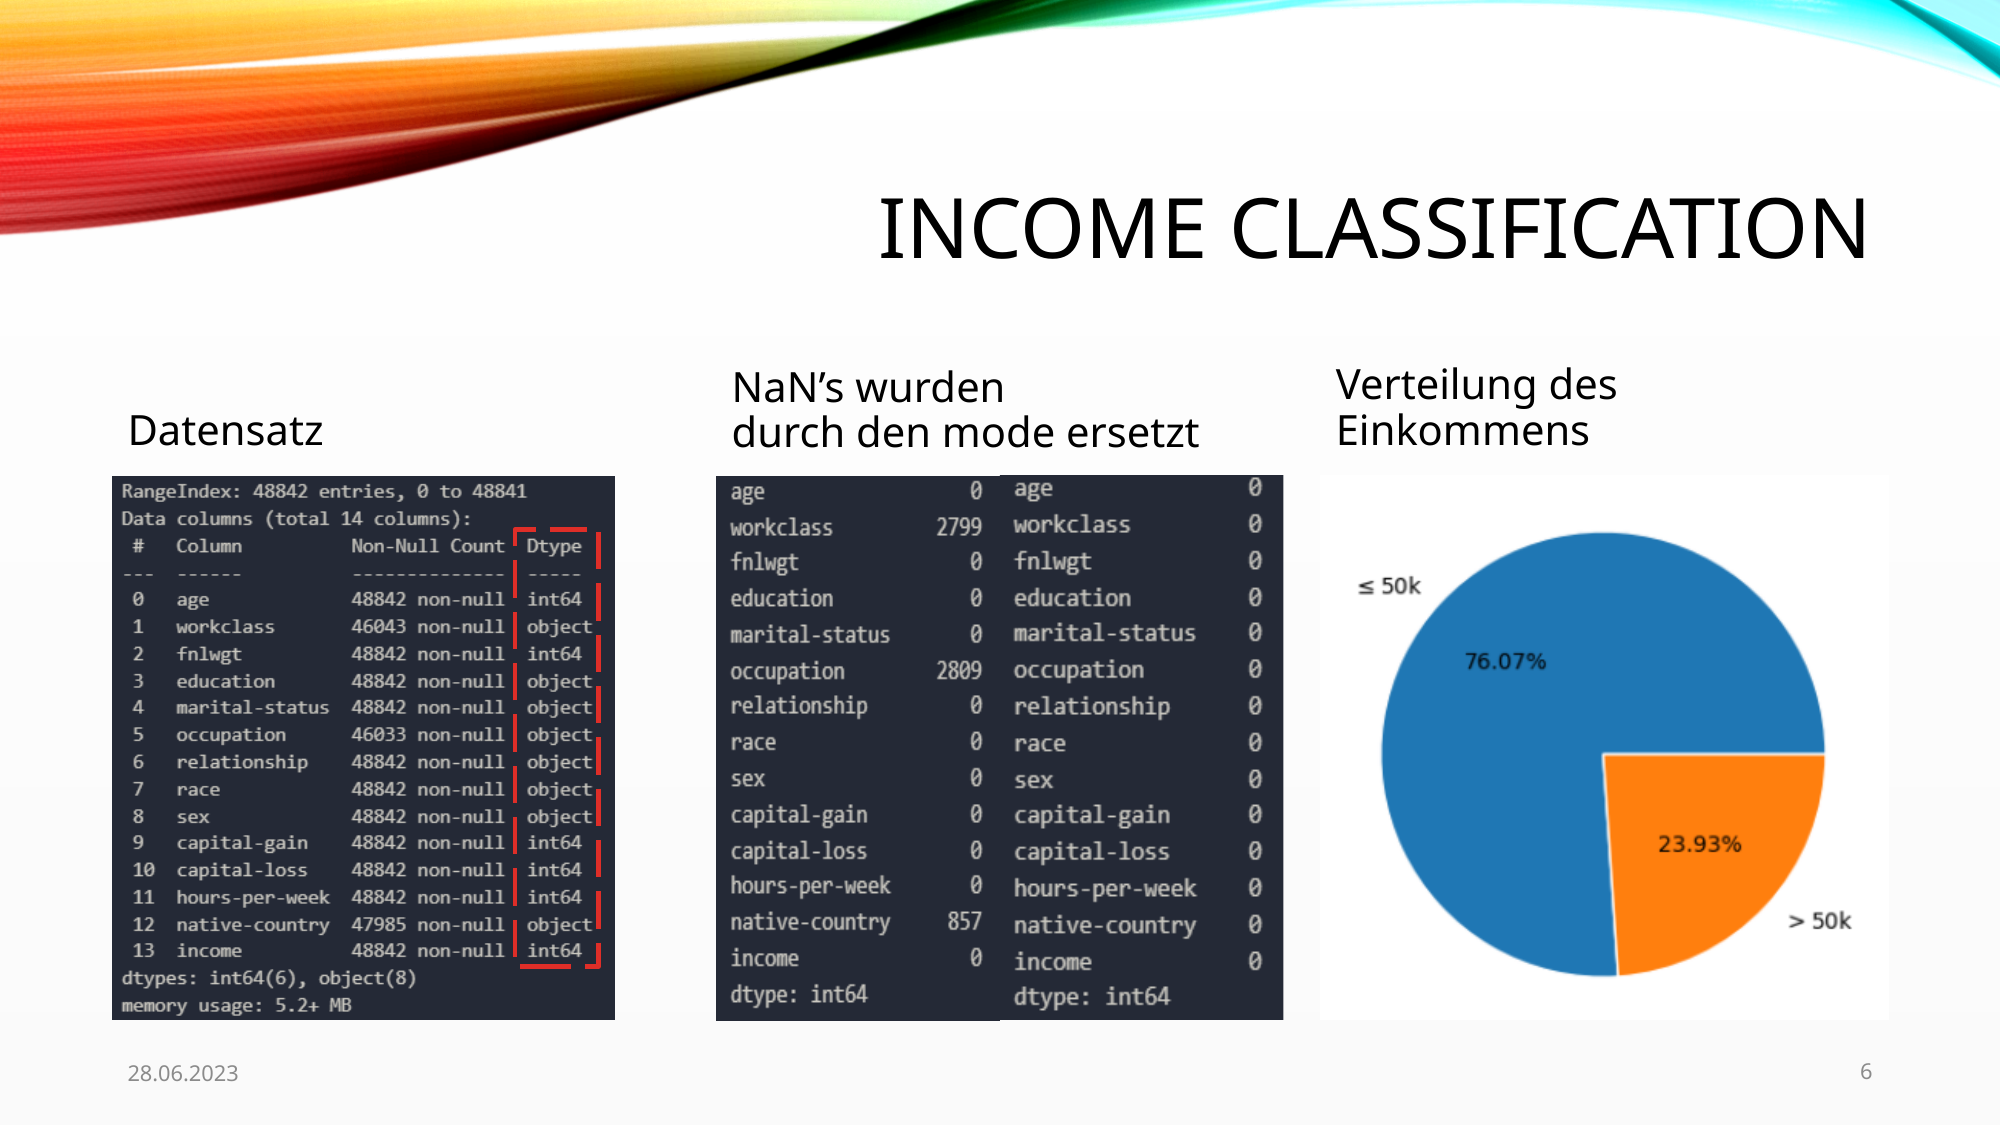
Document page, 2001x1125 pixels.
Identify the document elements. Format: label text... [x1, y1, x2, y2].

list Datensatz [112, 361, 680, 463]
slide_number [112, 1042, 590, 1103]
list NaN’s wurden durch den mode ersetzt [716, 361, 1284, 464]
picture [1320, 475, 1889, 1020]
list Verteilung des Einkommens [1320, 359, 1888, 463]
slide_number 6 [1437, 1042, 1888, 1103]
title Income Classification [474, 125, 1888, 339]
picture [716, 475, 1284, 1021]
picture [0, 0, 2000, 237]
picture [111, 476, 615, 1020]
